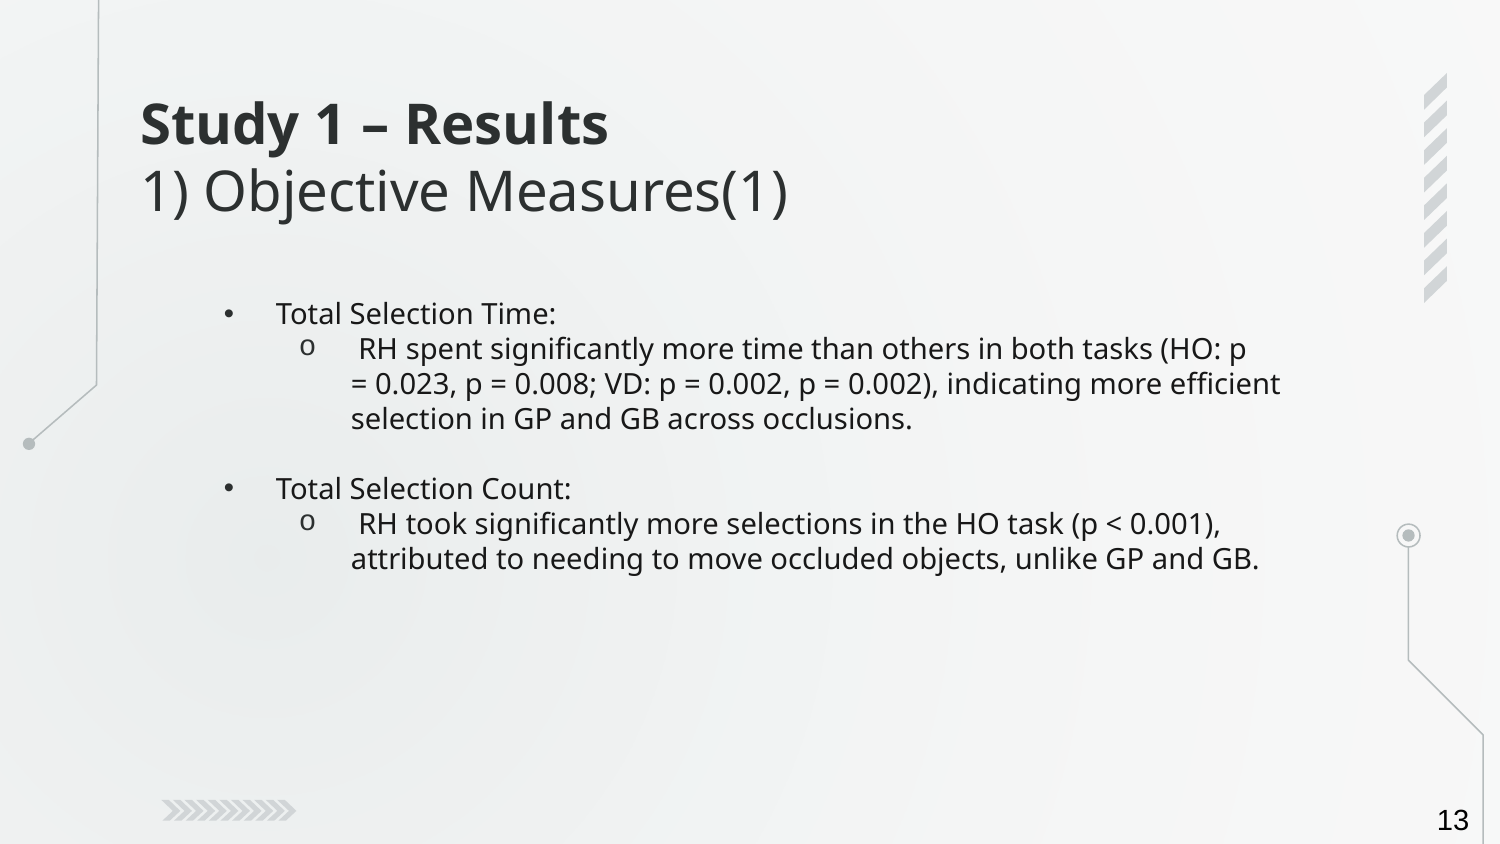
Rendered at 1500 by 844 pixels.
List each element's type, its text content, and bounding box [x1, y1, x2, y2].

text_box 13 [1421, 793, 1500, 844]
title Study 1 – Results 1) Objective Measures(1) [125, 72, 1382, 231]
subtitle Total Selection Time: RH spent significantly more time than others in both tasks (HO: p = 0.023, p = 0.008; VD: p = 0.002, p = 0.002), indicating more efficient selection in GP and GB across occlusions. Total Selection Count: RH took significantly more selections in the HO task (p < 0.001), attributed to needing to move occluded objects, unlike GP and GB. [110, 280, 1322, 721]
